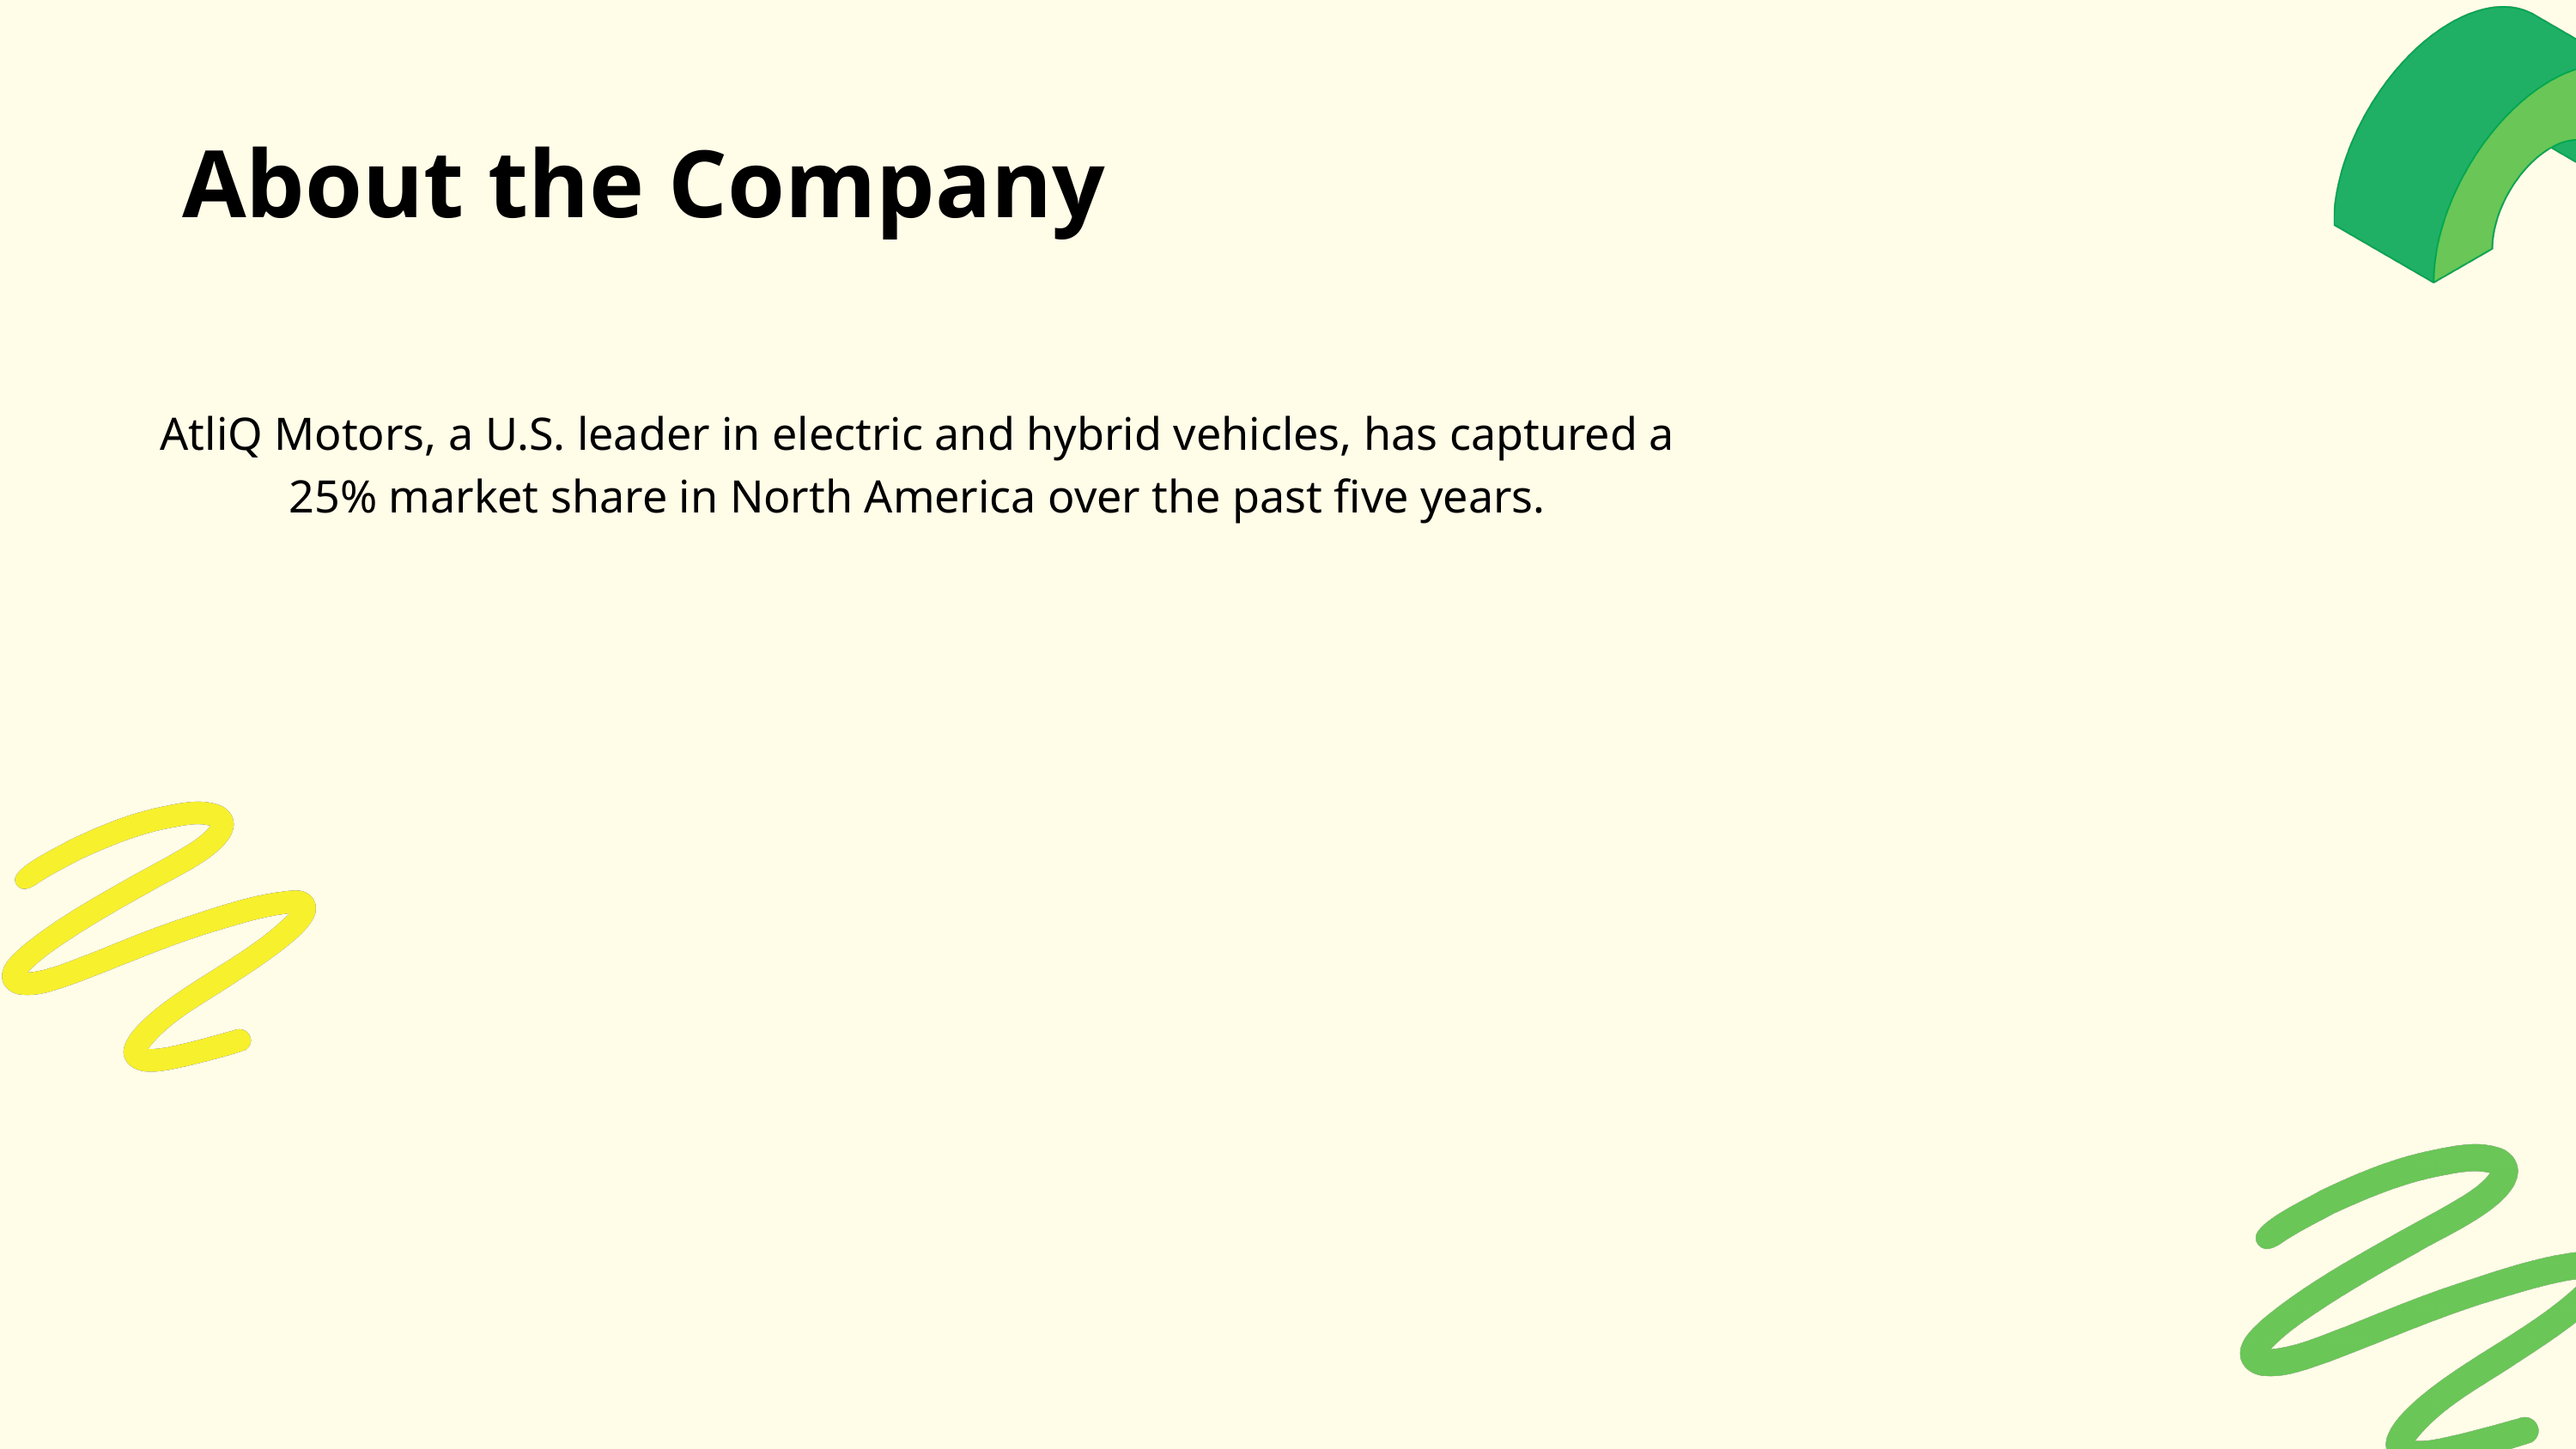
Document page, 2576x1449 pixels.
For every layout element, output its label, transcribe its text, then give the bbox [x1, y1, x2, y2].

text_box [2237, 1139, 2576, 1449]
text_box [0, 797, 323, 1072]
text_box AtliQ Motors, a U.S. leader in electric and hybrid vehicles, has captured a 25% market share in North America over the past five years. [144, 334, 1691, 522]
text_box About the Company [0, 106, 1288, 236]
text_box [2333, 6, 2576, 283]
